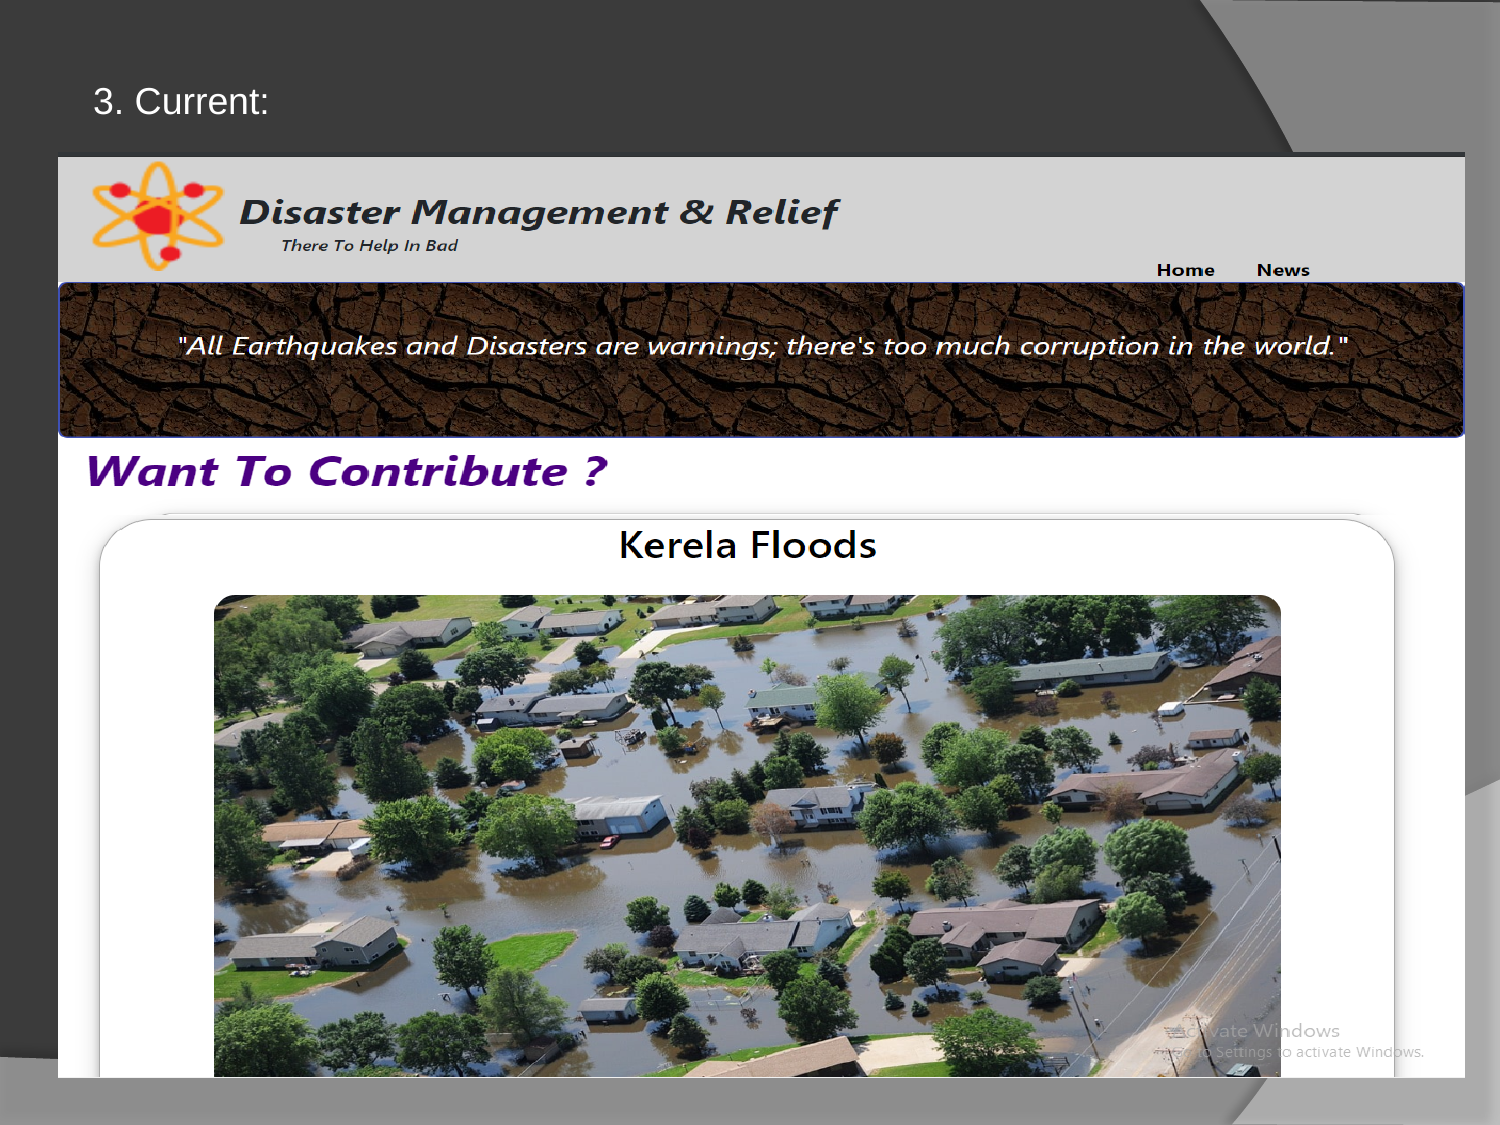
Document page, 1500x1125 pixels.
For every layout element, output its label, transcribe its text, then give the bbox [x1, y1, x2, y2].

text_box 3. Current: [56, 45, 307, 152]
text_box [307, 56, 1443, 150]
picture [58, 152, 1465, 1079]
